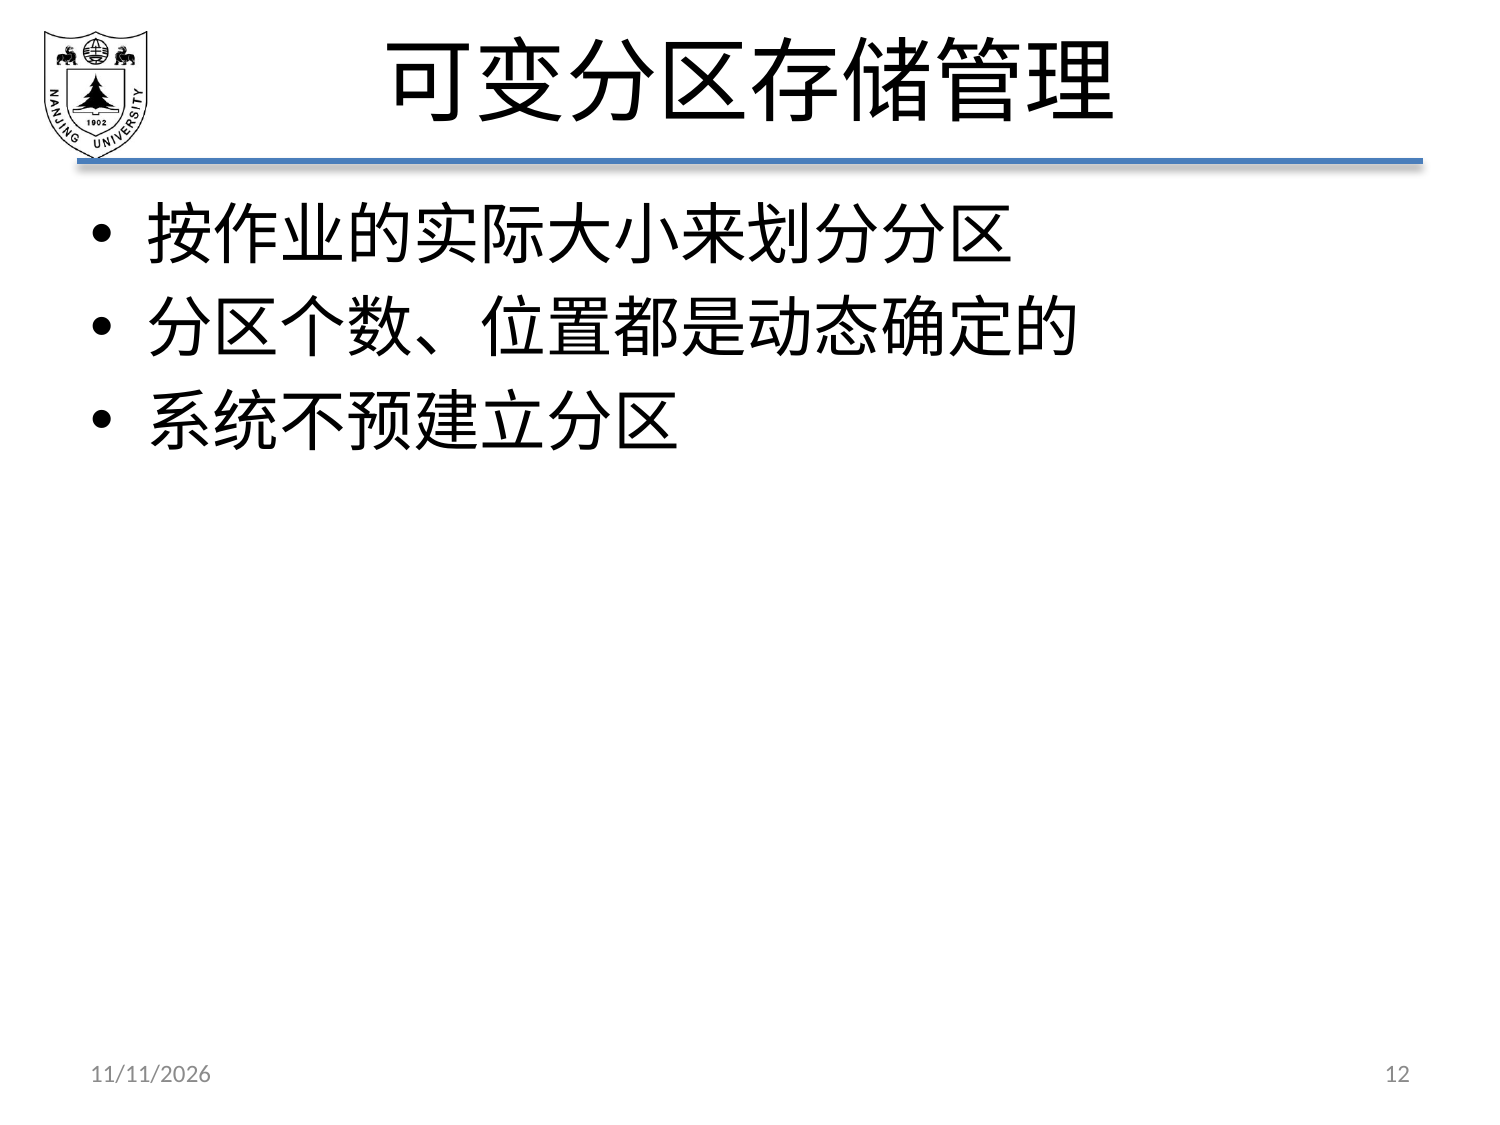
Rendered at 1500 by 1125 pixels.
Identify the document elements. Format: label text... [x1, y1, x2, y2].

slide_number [75, 1042, 425, 1103]
list 按作业的实际大小来划分分区 分区个数、位置都是动态确定的 系统不预建立分区 [75, 184, 1425, 1005]
slide_number 12 [1074, 1042, 1425, 1103]
title 可变分区存储管理 [75, 0, 1425, 161]
picture [41, 30, 75, 161]
